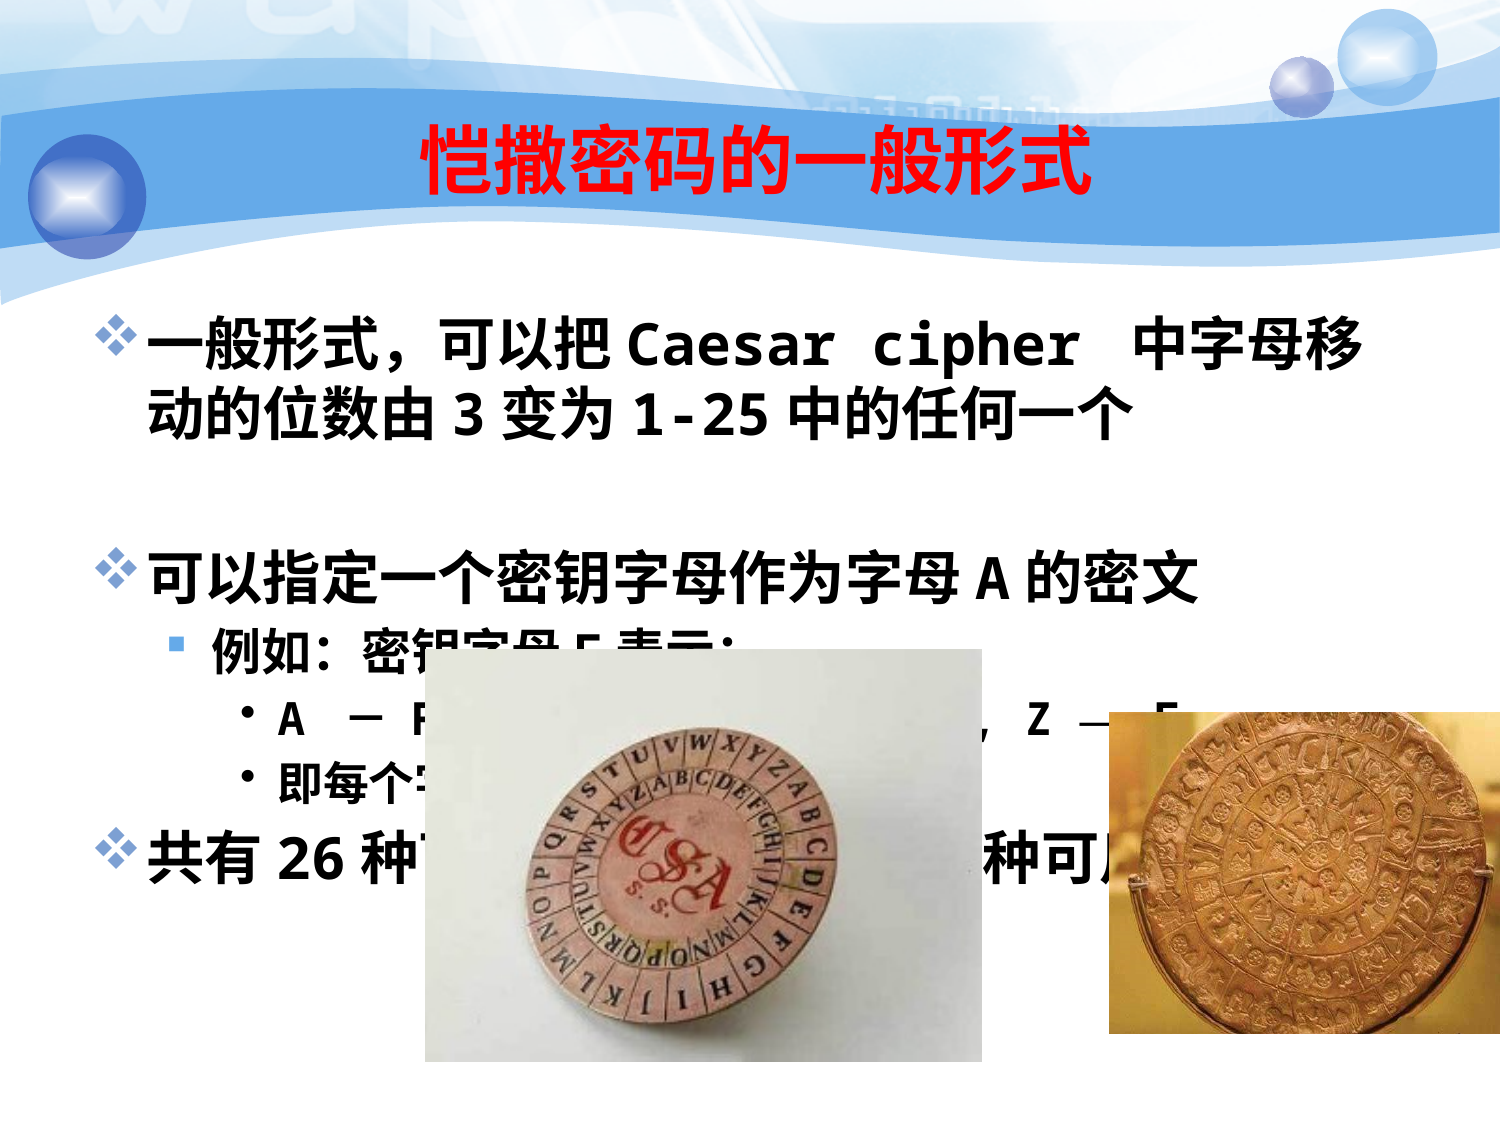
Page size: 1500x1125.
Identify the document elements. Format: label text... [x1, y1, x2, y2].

picture [1109, 712, 1500, 1035]
list 一般形式，可以把Caesar cipher 中字母移动的位数由3变为1-25中的任何一个 可以指定一个密钥字母作为字母A的密文 例如：密钥字母F表示： A － F, B — G, ... Y — D, Z — E 即每个字母移动5位 共有26种可能的密码算法（25种可用） [74, 299, 1426, 1038]
picture [0, 0, 1500, 112]
title 恺撒密码的一般形式 [149, 112, 1363, 206]
picture [424, 649, 982, 1063]
